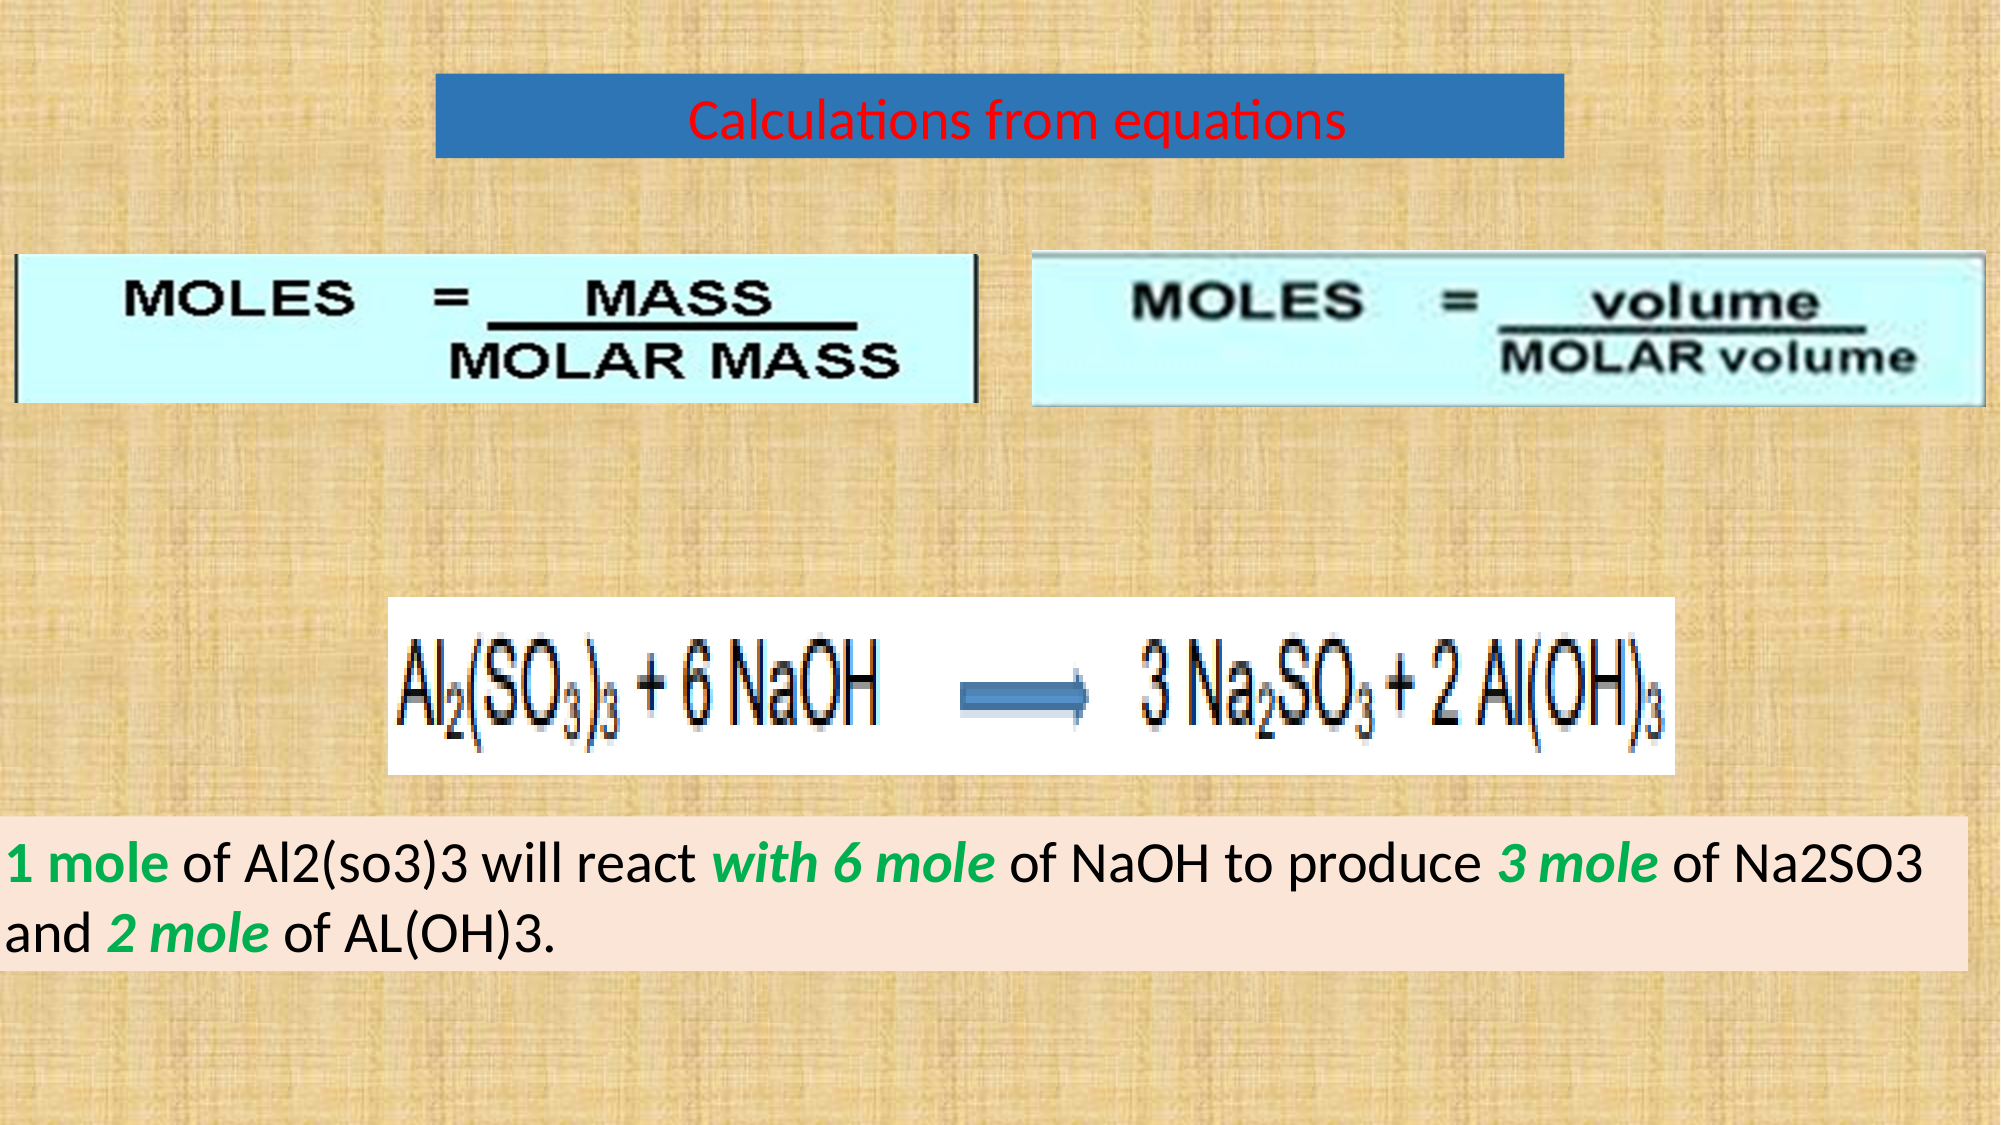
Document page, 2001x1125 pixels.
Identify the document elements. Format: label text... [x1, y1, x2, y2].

text_box Calculations from equations [435, 73, 1565, 159]
picture [0, 0, 2001, 1125]
text_box 1 mole of Al2(so3)3 will react with 6 mole of NaOH to produce 3 mole of Na2SO3 and 2 mole of AL(OH)3. [0, 816, 1968, 972]
